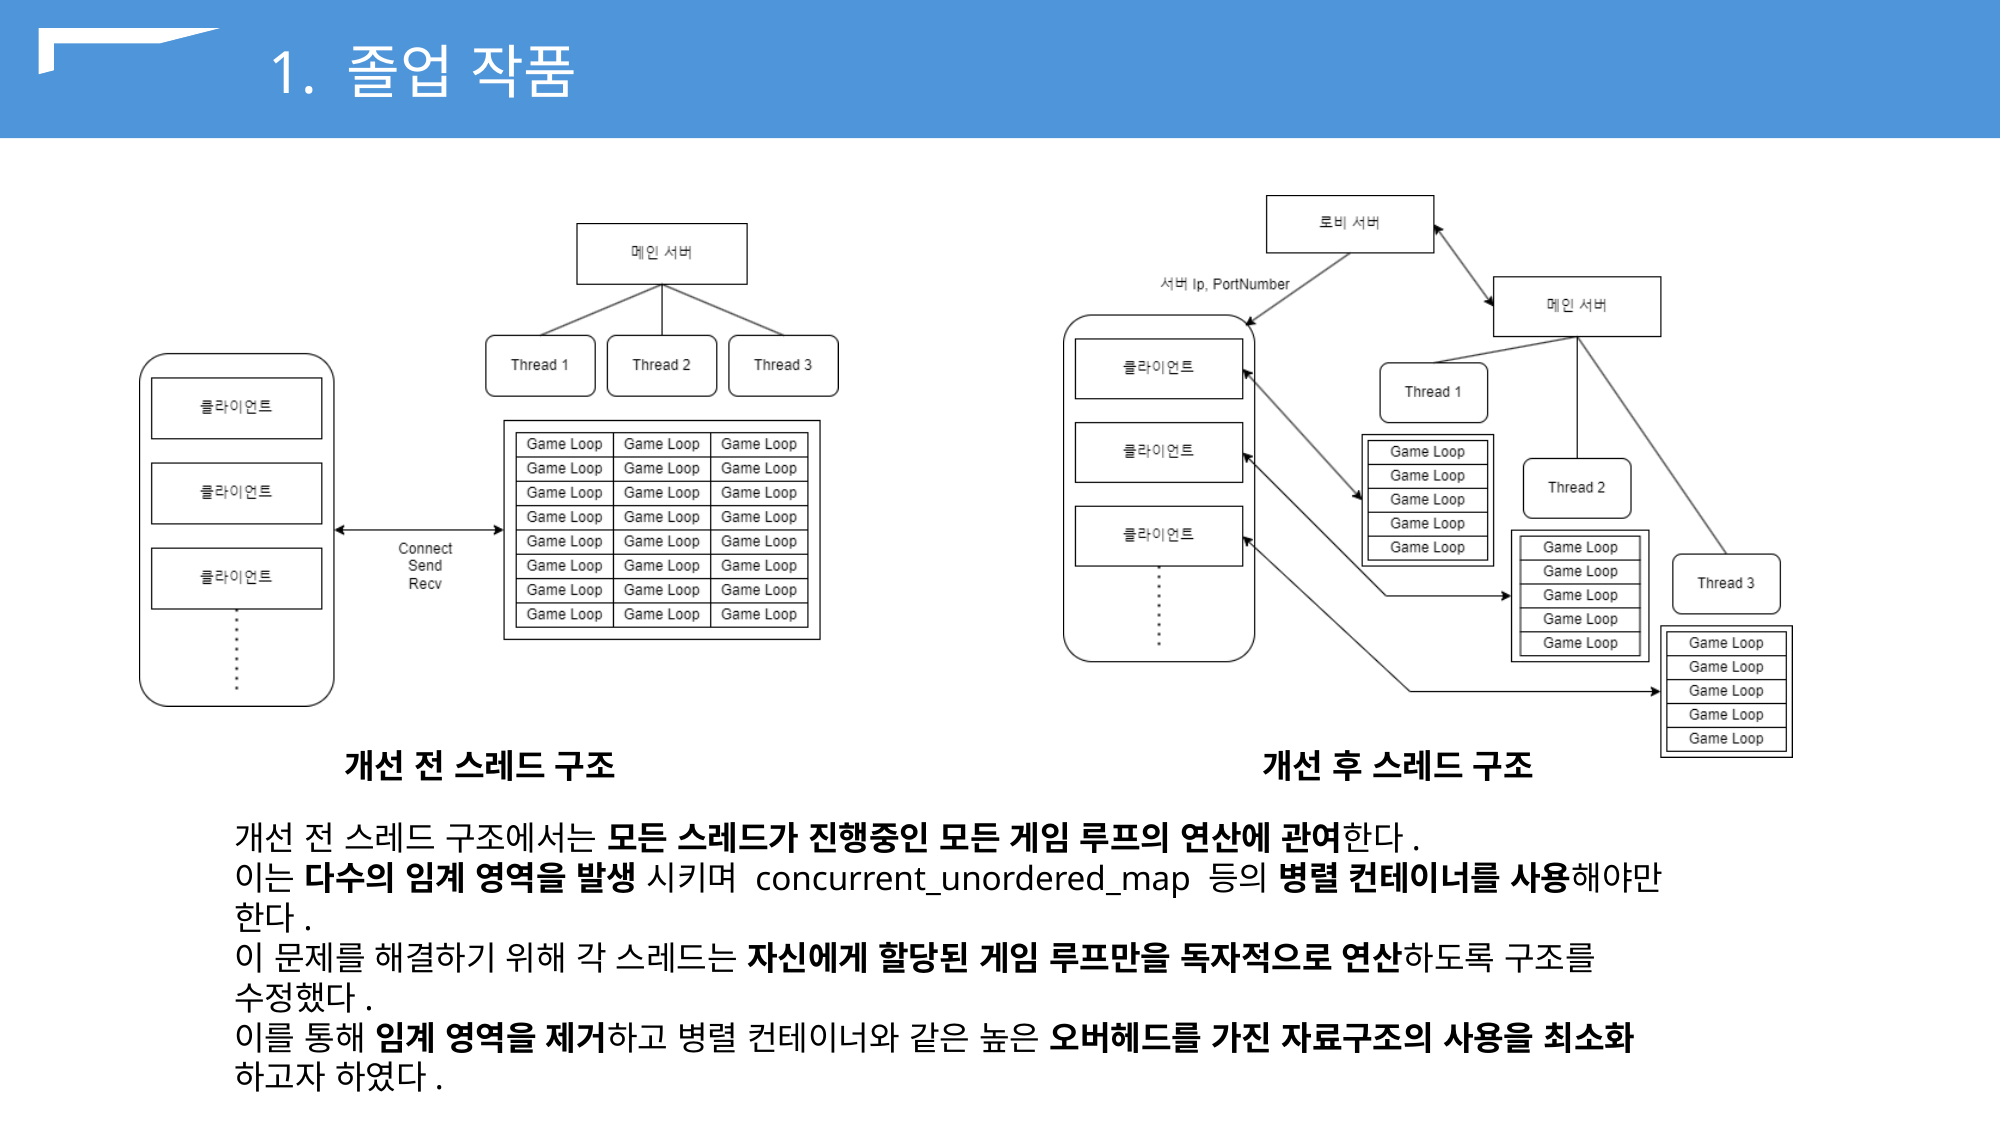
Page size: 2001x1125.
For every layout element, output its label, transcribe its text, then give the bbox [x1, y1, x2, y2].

text_box 개선 후 스레드 구조 [1247, 759, 1581, 793]
text_box 개선 전 스레드 구조에서는 모든 스레드가 진행중인 모든 게임 루프의 연산에 관여한다. 이는 다수의 임계 영역을 발생 시키며 concurrent_unordered_map 등의 병렬 컨테이너를 사용해야만 한다. 이 문제를 해결하기 위해 각 스레드는 자신에게 할당된 게임 루프만을 독자적으로 연산하도록 구조를 수정했다. 이를 통해 임계 영역을 제거하고 병렬 컨테이너와 같은 높은 오버헤드를 가진 자료구조의 사용을 최소화 하고자 하였다. [219, 809, 1734, 1104]
picture [1062, 195, 1794, 759]
text_box [0, 0, 2000, 140]
text_box 1. 졸업 작품 [253, 28, 1158, 113]
text_box 개선 전 스레드 구조 [329, 737, 663, 793]
text_box [36, 26, 221, 77]
picture [139, 222, 839, 707]
